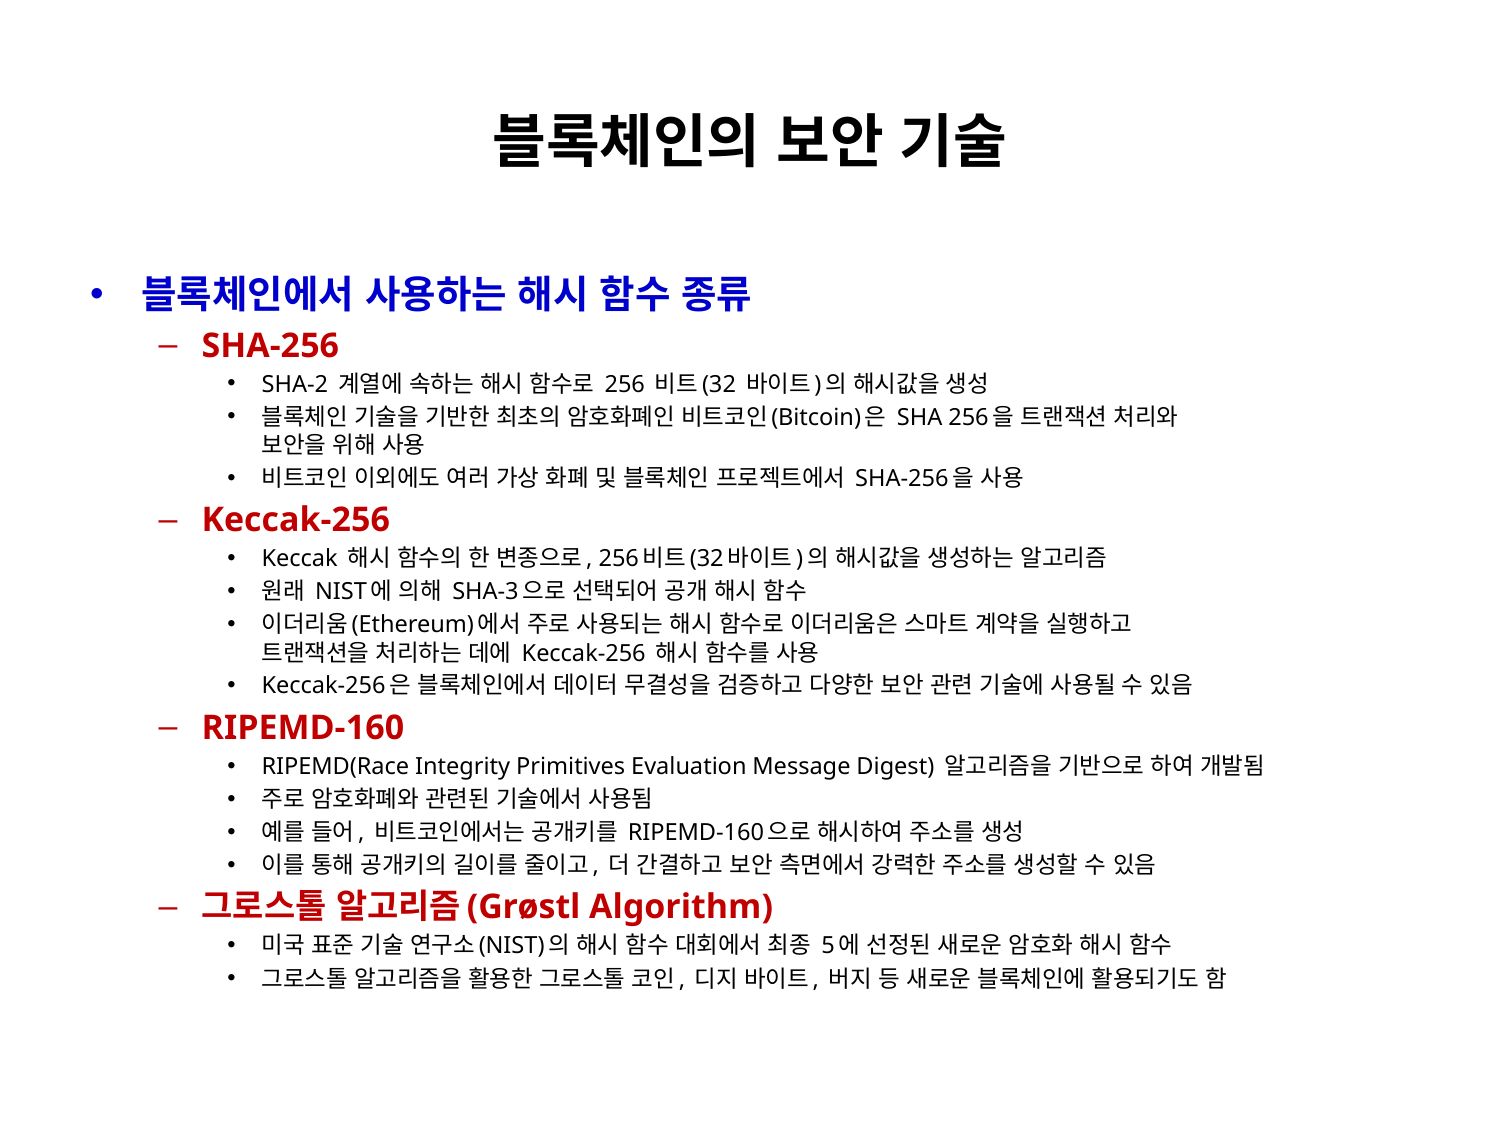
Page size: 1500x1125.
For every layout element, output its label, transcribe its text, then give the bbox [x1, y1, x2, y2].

title 블록체인의 보안 기술 [75, 45, 1425, 233]
list 블록체인에서 사용하는 해시 함수 종류 SHA-256 SHA-2 계열에 속하는 해시 함수로 256 비트(32 바이트)의 해시값을 생성 블록체인 기술을 기반한 최초의 암호화폐인 비트코인(Bitcoin)은 SHA 256을 트랜잭션 처리와 보안을 위해 사용 비트코인 이외에도 여러 가상 화폐 및 블록체인 프로젝트에서 SHA-256을 사용 Keccak-256 Keccak 해시 함수의 한 변종으로, 256비트(32바이트)의 해시값을 생성하는 알고리즘 원래 NIST에 의해 SHA-3으로 선택되어 공개 해시 함수 이더리움(Ethereum)에서 주로 사용되는 해시 함수로 이더리움은 스마트 계약을 실행하고 트랜잭션을 처리하는 데에 Keccak-256 해시 함수를 사용 Keccak-256은 블록체인에서 데이터 무결성을 검증하고 다양한 보안 관련 기술에 사용될 수 있음 RIPEMD-160 RIPEMD(Race Integrity Primitives Evaluation Message Digest) 알고리즘을 기반으로 하여 개발됨 주로 암호화폐와 관련된 기술에서 사용됨 예를 들어, 비트코인에서는 공개키를 RIPEMD-160으로 해시하여 주소를 생성 이를 통해 공개키의 길이를 줄이고, 더 간결하고 보안 측면에서 강력한 주소를 생성할 수 있음 그로스톨 알고리즘(Grøstl Algorithm) 미국 표준 기술 연구소(NIST)의 해시 함수 대회에서 최종 5에 선정된 새로운 암호화 해시 함수 그로스톨 알고리즘을 활용한 그로스톨 코인, 디지 바이트, 버지 등 새로운 블록체인에 활용되기도 함 [75, 262, 1425, 1005]
